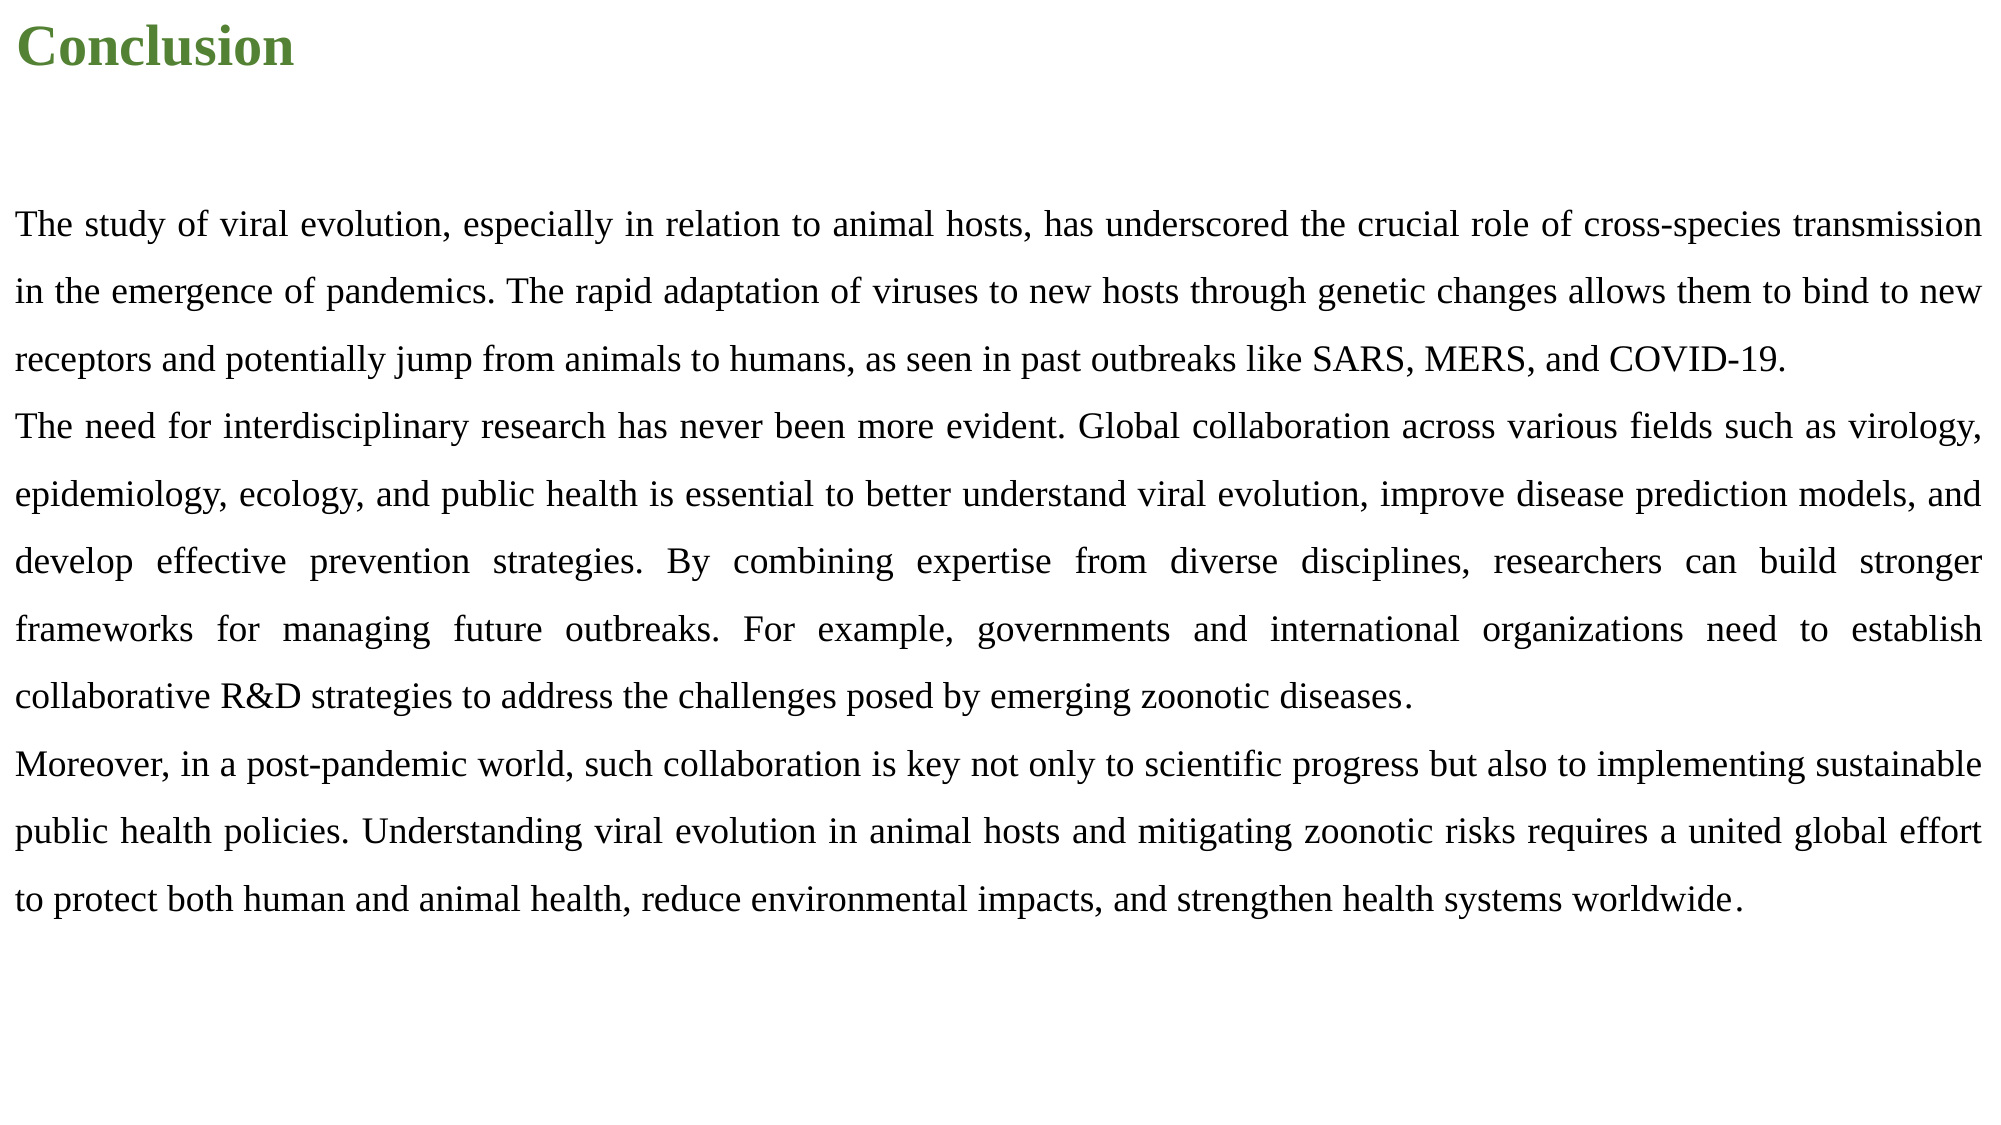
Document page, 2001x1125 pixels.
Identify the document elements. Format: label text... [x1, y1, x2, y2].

text_box The study of viral evolution, especially in relation to animal hosts, has underscored the crucial role of cross-species transmission in the emergence of pandemics. The rapid adaptation of viruses to new hosts through genetic changes allows them to bind to new receptors and potentially jump from animals to humans, as seen in past outbreaks like SARS, MERS, and COVID-19. The need for interdisciplinary research has never been more evident. Global collaboration across various fields such as virology, epidemiology, ecology, and public health is essential to better understand viral evolution, improve disease prediction models, and develop effective prevention strategies. By combining expertise from diverse disciplines, researchers can build stronger frameworks for managing future outbreaks. For example, governments and international organizations need to establish collaborative R&D strategies to address the challenges posed by emerging zoonotic diseases​. Moreover, in a post-pandemic world, such collaboration is key not only to scientific progress but also to implementing sustainable public health policies. Understanding viral evolution in animal hosts and mitigating zoonotic risks requires a united global effort to protect both human and animal health, reduce environmental impacts, and strengthen health systems worldwide​. [0, 168, 2000, 926]
text_box Conclusion [1, 0, 311, 85]
